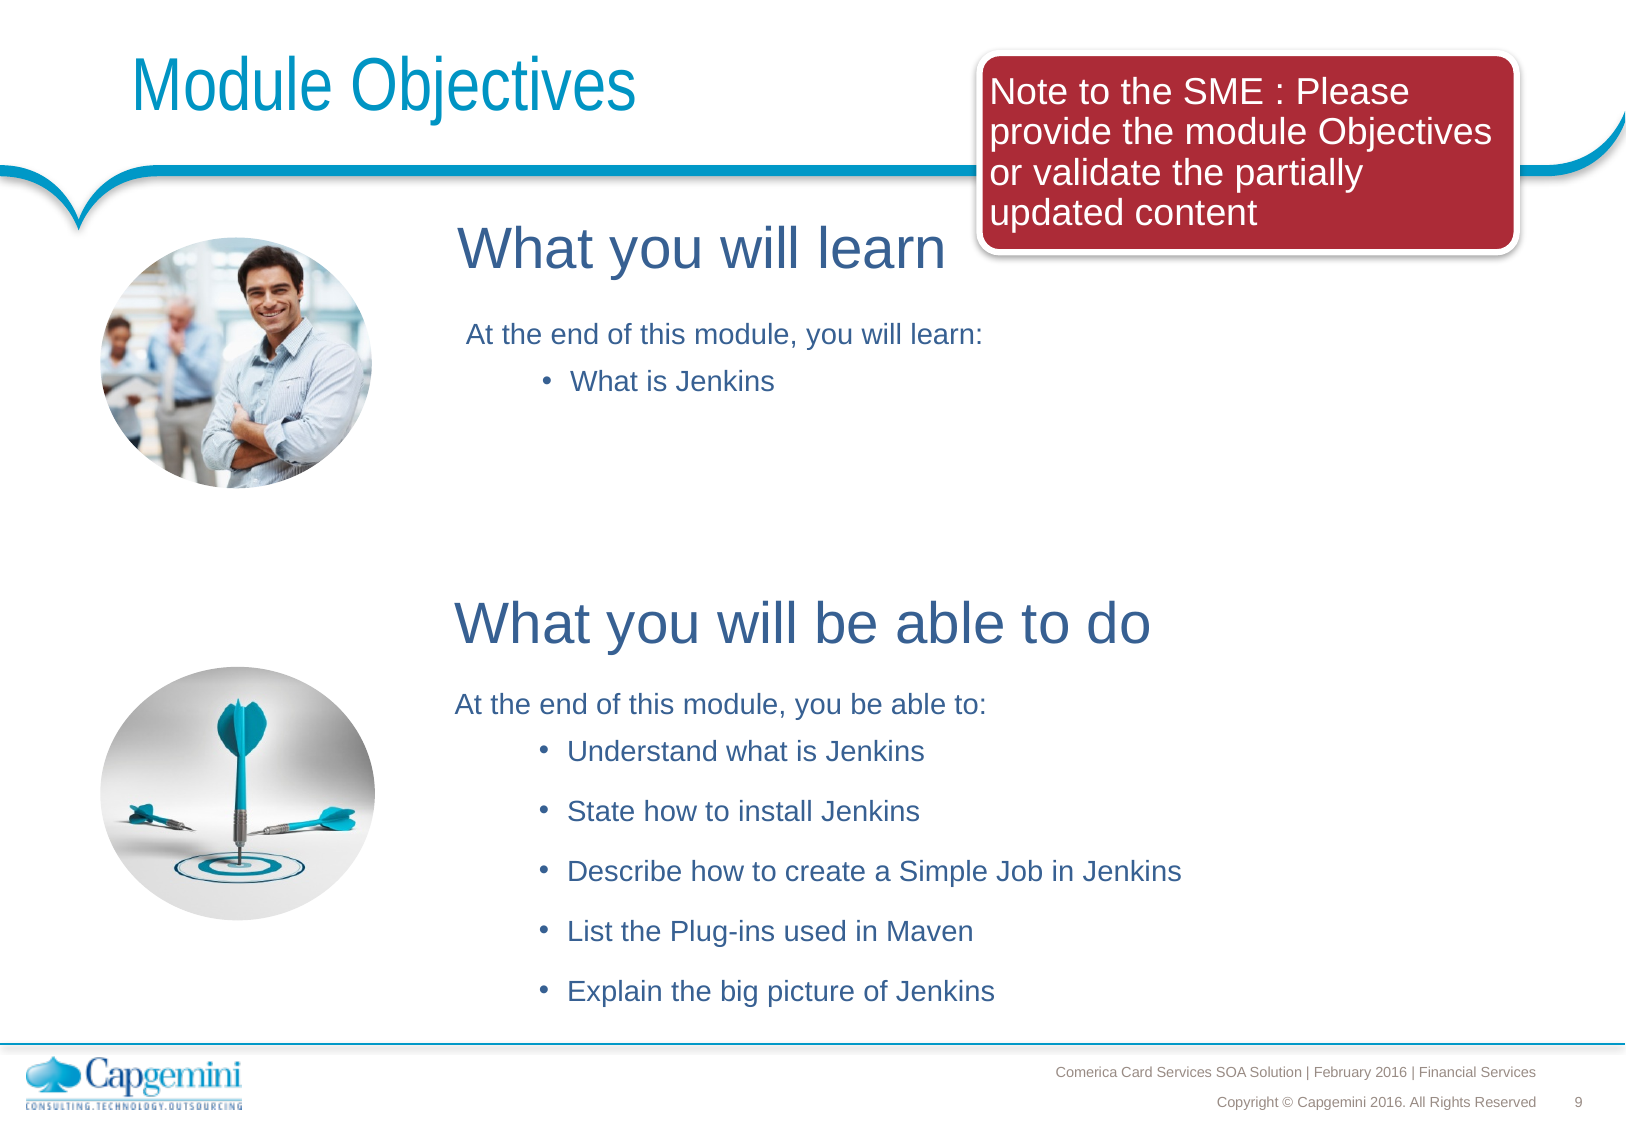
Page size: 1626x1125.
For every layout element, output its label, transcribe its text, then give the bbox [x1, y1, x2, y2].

picture [100, 237, 373, 489]
text_box What you will be able to do At the end of this module, you be able to: Understand what is Jenkins State how to install Jenkins Describe how to create a Simple Job in Jenkins List the Plug-ins used in Maven Explain the big picture of Jenkins [439, 577, 1587, 1015]
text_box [979, 52, 1517, 253]
picture [26, 1056, 242, 1110]
text_box What you will learn At the end of this module, you will learn: What is Jenkins [442, 202, 1540, 503]
title Module Objectives [83, 0, 1546, 161]
picture [100, 666, 376, 921]
